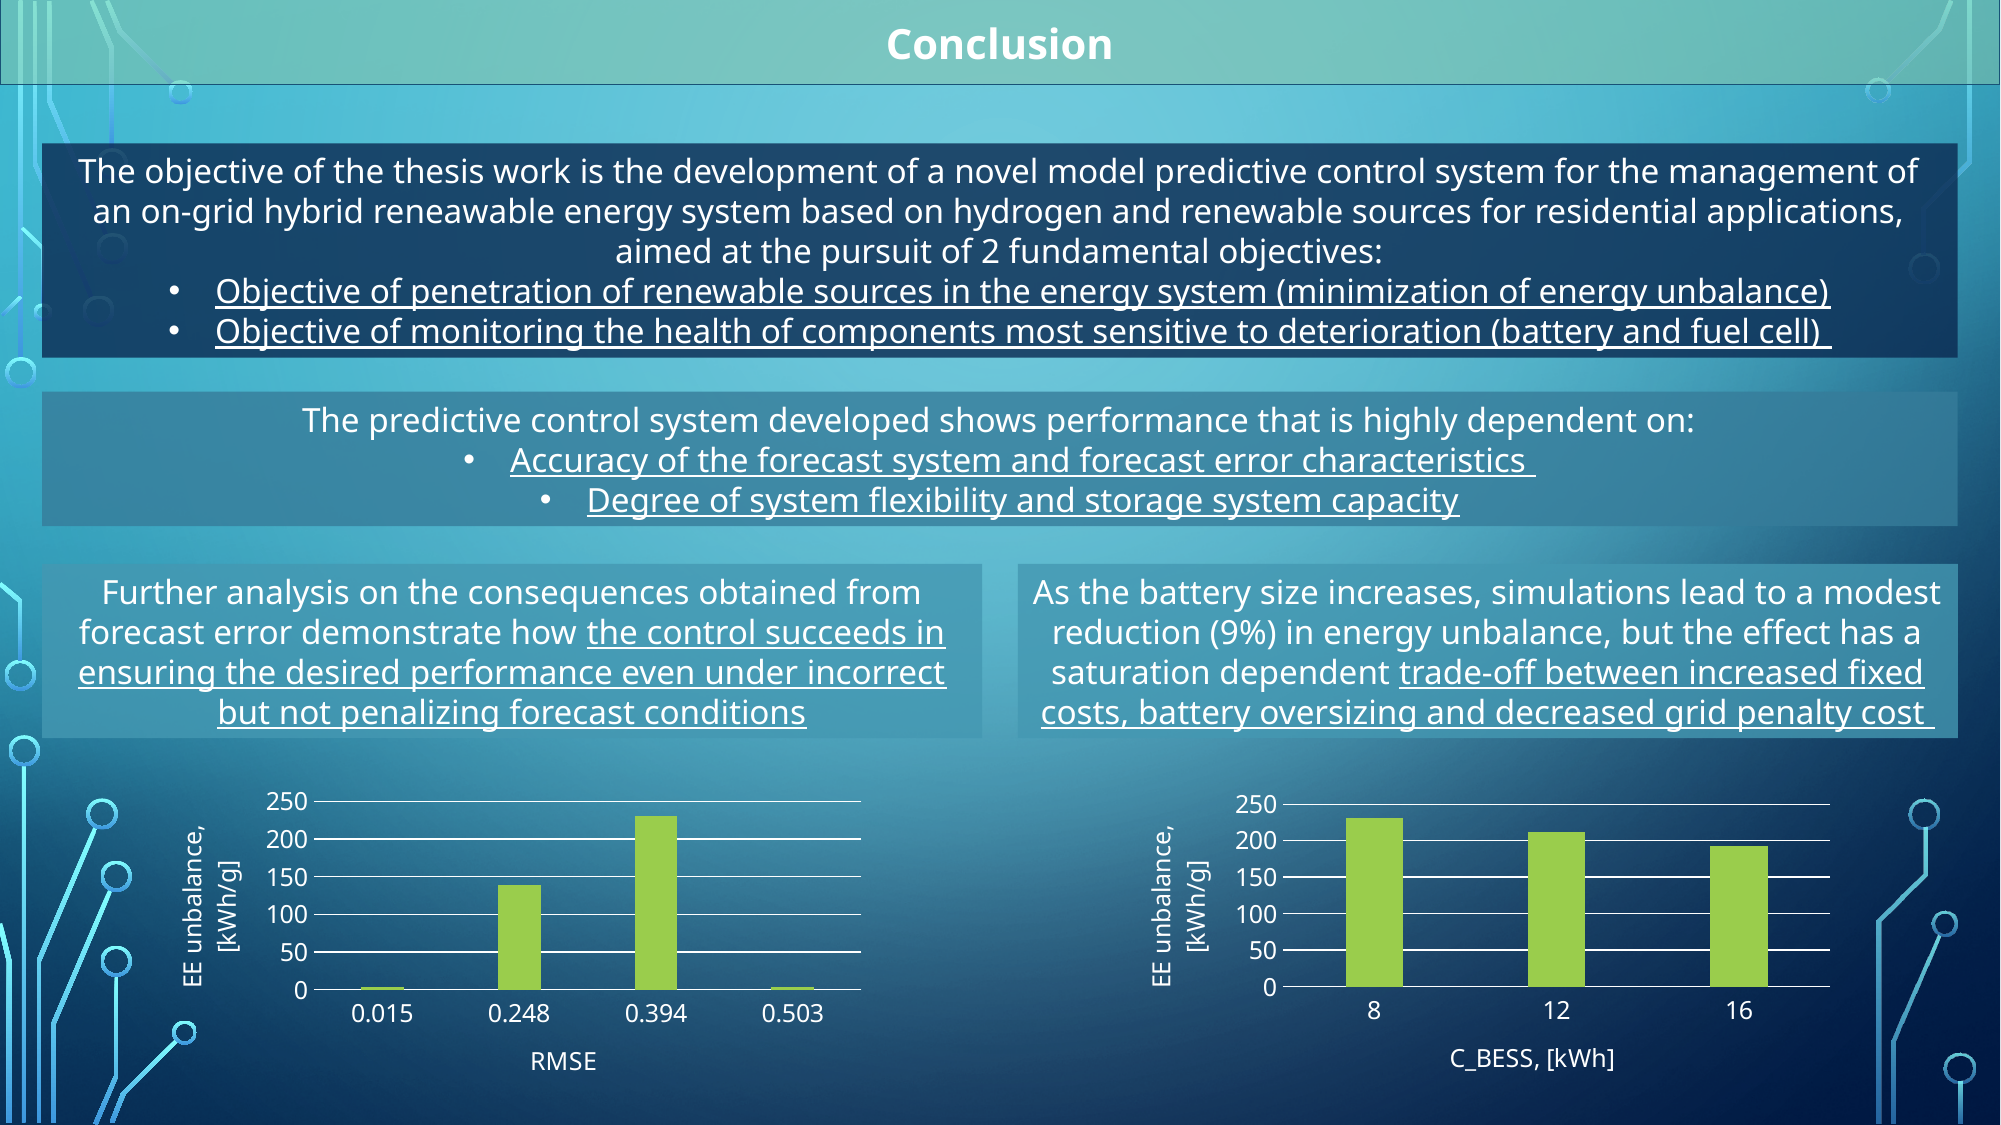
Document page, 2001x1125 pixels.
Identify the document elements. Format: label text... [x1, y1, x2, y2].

text_box The predictive control system developed shows performance that is highly dependent on: Accuracy of the forecast system and forecast error characteristics Degree of system flexibility and storage system capacity [42, 391, 1958, 527]
text_box The objective of the thesis work is the development of a novel model predictive control system for the management of an on-grid hybrid reneawable energy system based on hydrogen and renewable sources for residential applications, aimed at the pursuit of 2 fundamental objectives: Objective of penetration of renewable sources in the energy system (minimization of energy unbalance) Objective of monitoring the health of components most sensitive to deterioration (battery and fuel cell) [42, 143, 1958, 358]
text_box Conclusion [0, 0, 2000, 85]
text_box As the battery size increases, simulations lead to a modest reduction (9%) in energy unbalance, but the effect has a saturation dependent trade-off between increased fixed costs, battery oversizing and decreased grid penalty cost [1017, 563, 1958, 739]
text_box Further analysis on the consequences obtained from forecast error demonstrate how the control succeeds in ensuring the desired performance even under incorrect but not penalizing forecast conditions [42, 563, 983, 739]
chart [1109, 780, 1846, 1108]
chart [140, 777, 877, 1112]
